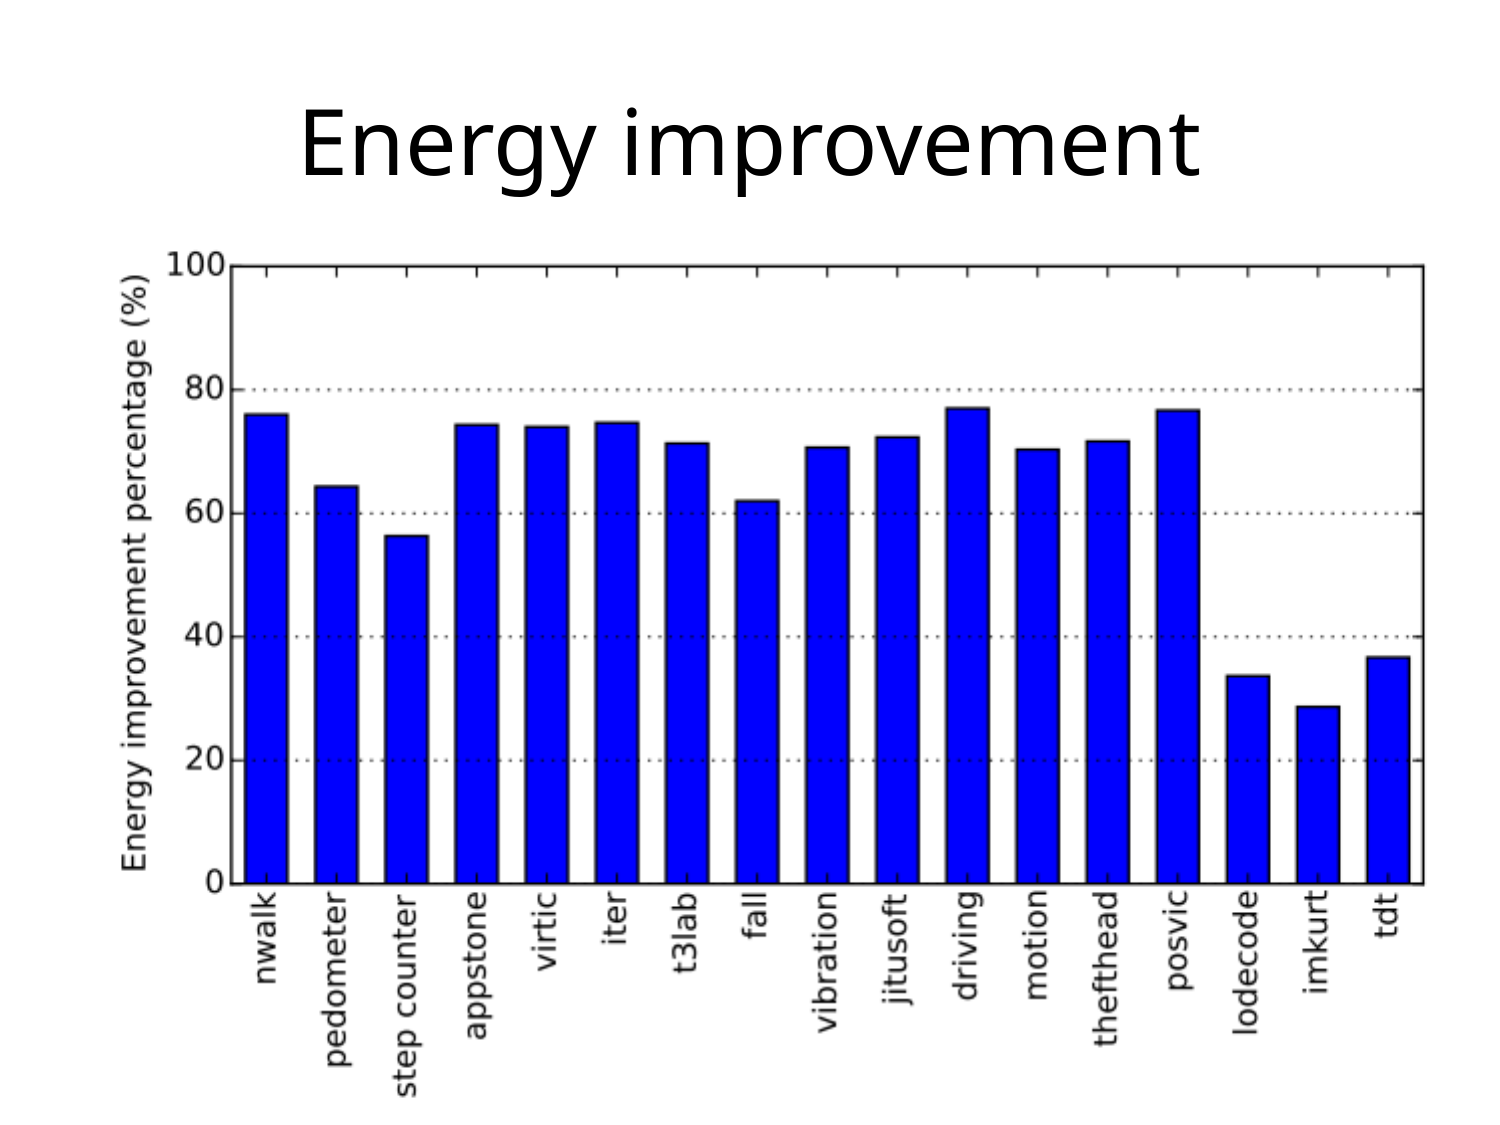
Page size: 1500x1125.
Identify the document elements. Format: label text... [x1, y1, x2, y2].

title Energy improvement [75, 45, 1425, 233]
picture [101, 232, 1439, 1114]
